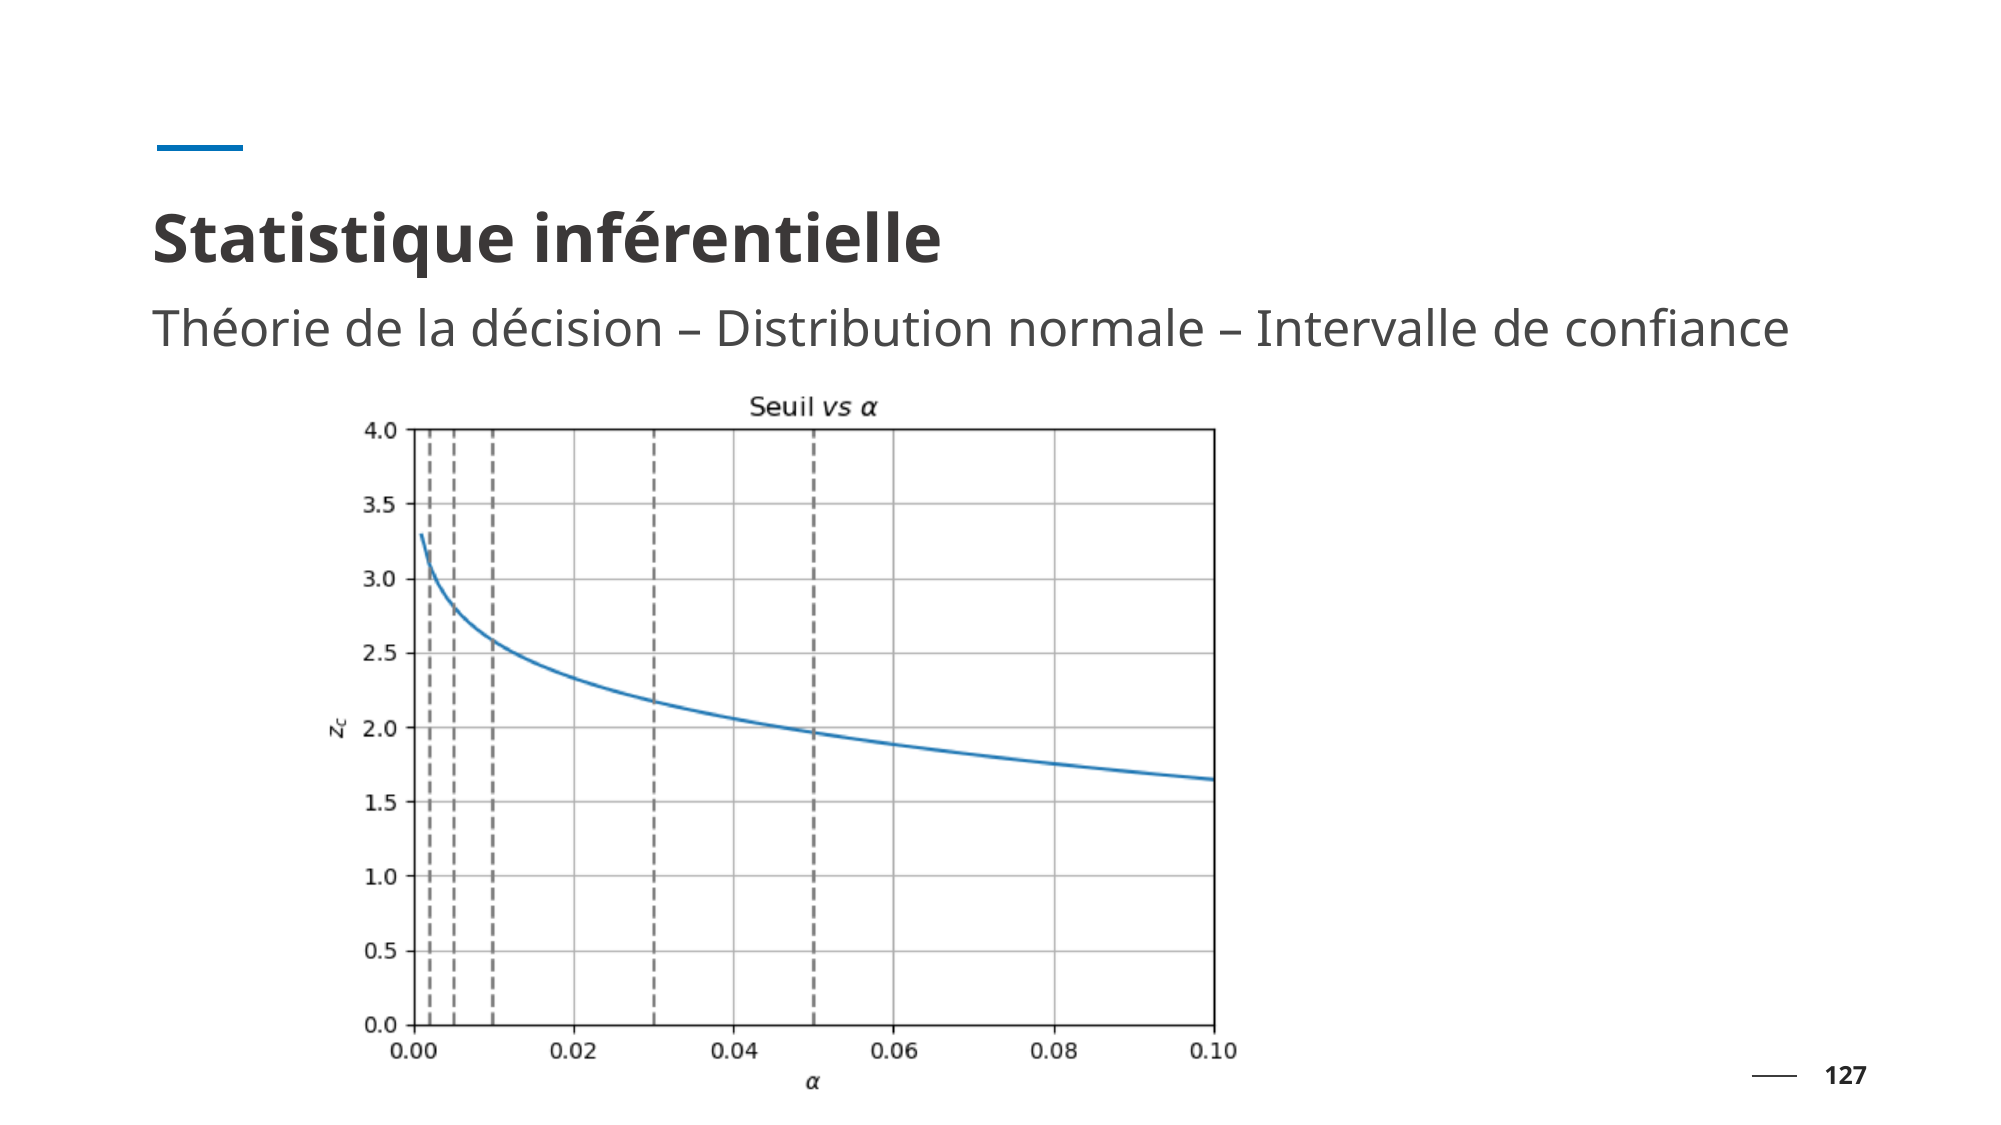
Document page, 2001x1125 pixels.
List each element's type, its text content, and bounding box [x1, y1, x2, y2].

picture [321, 394, 1265, 1107]
list Théorie de la décision – Distribution normale – Intervalle de confiance [137, 304, 1863, 350]
slide_number 127 [1809, 1046, 1899, 1107]
title Statistique inférentielle [137, 131, 1863, 304]
